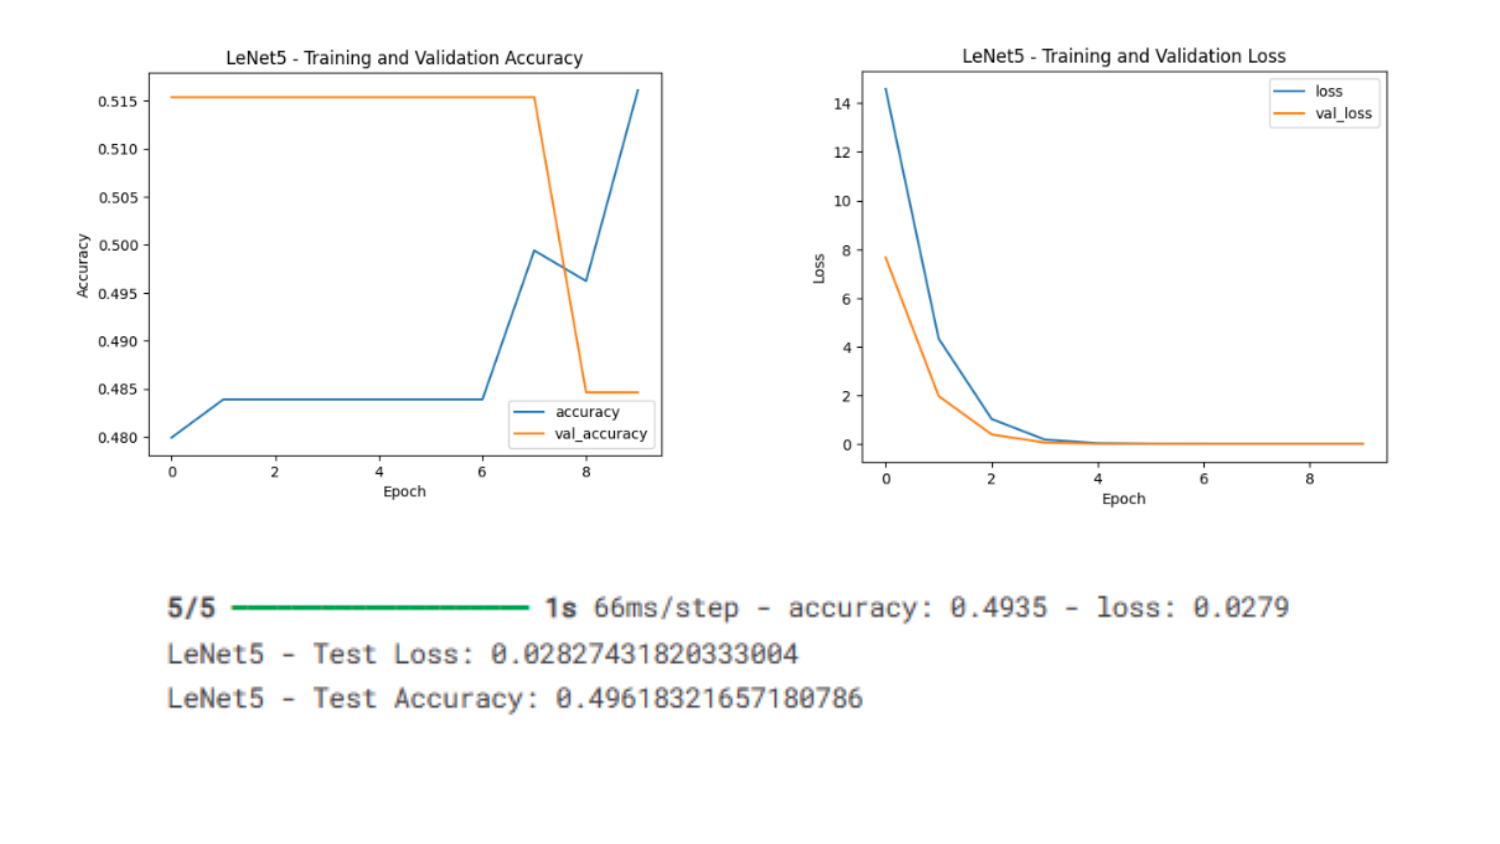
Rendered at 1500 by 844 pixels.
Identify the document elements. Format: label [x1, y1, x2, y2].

picture [57, 26, 687, 504]
picture [783, 6, 1409, 523]
picture [143, 585, 1326, 748]
